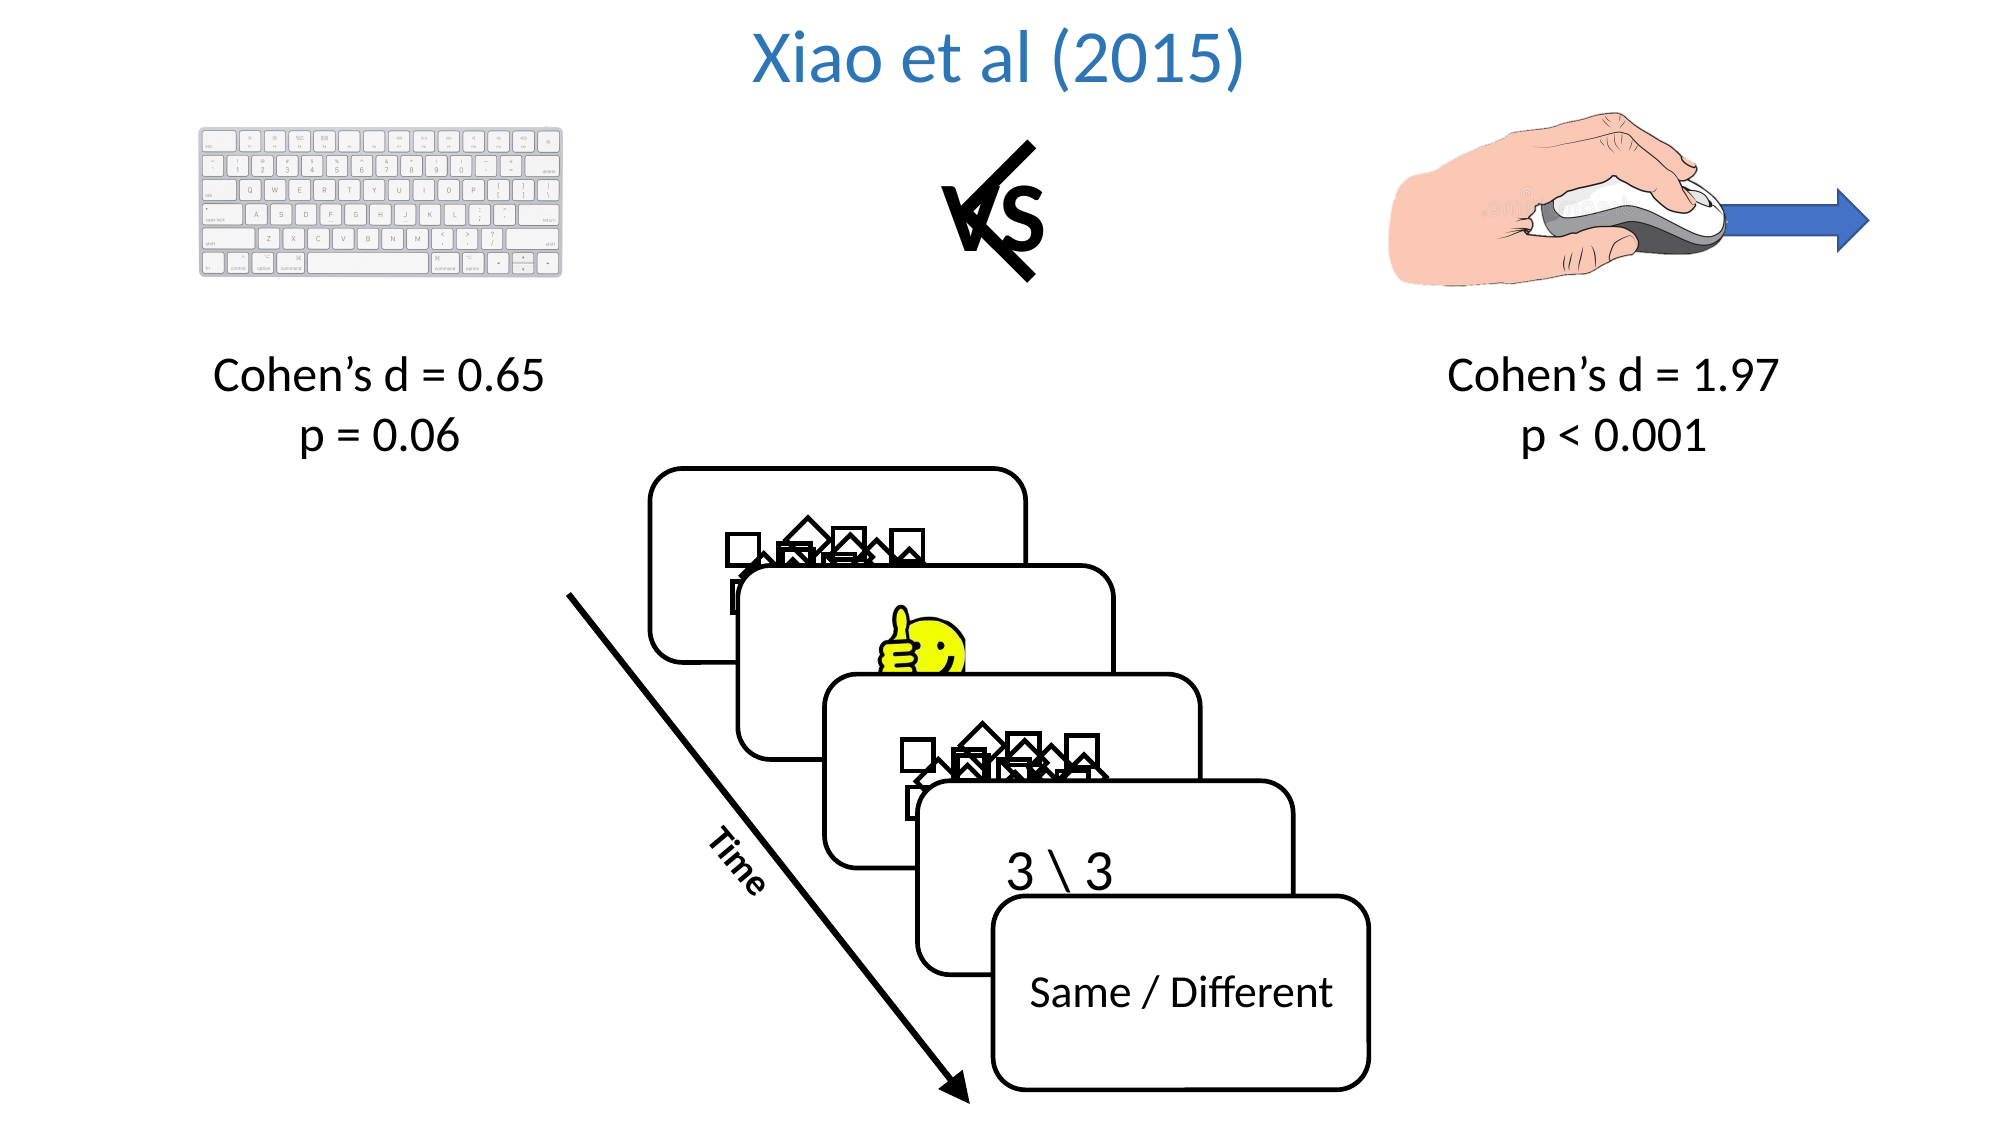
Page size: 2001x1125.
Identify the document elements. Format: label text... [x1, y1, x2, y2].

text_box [568, 468, 1419, 1105]
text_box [960, 143, 1032, 279]
text_box VS [895, 144, 1094, 280]
text_box Cohen’s d = 1.97 p < 0.001 [1375, 334, 1853, 470]
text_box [1359, 112, 1869, 293]
picture [196, 126, 563, 278]
text_box Xiao et al (2015) [0, 0, 2000, 105]
text_box Cohen’s d = 0.65 p = 0.06 [110, 334, 649, 470]
